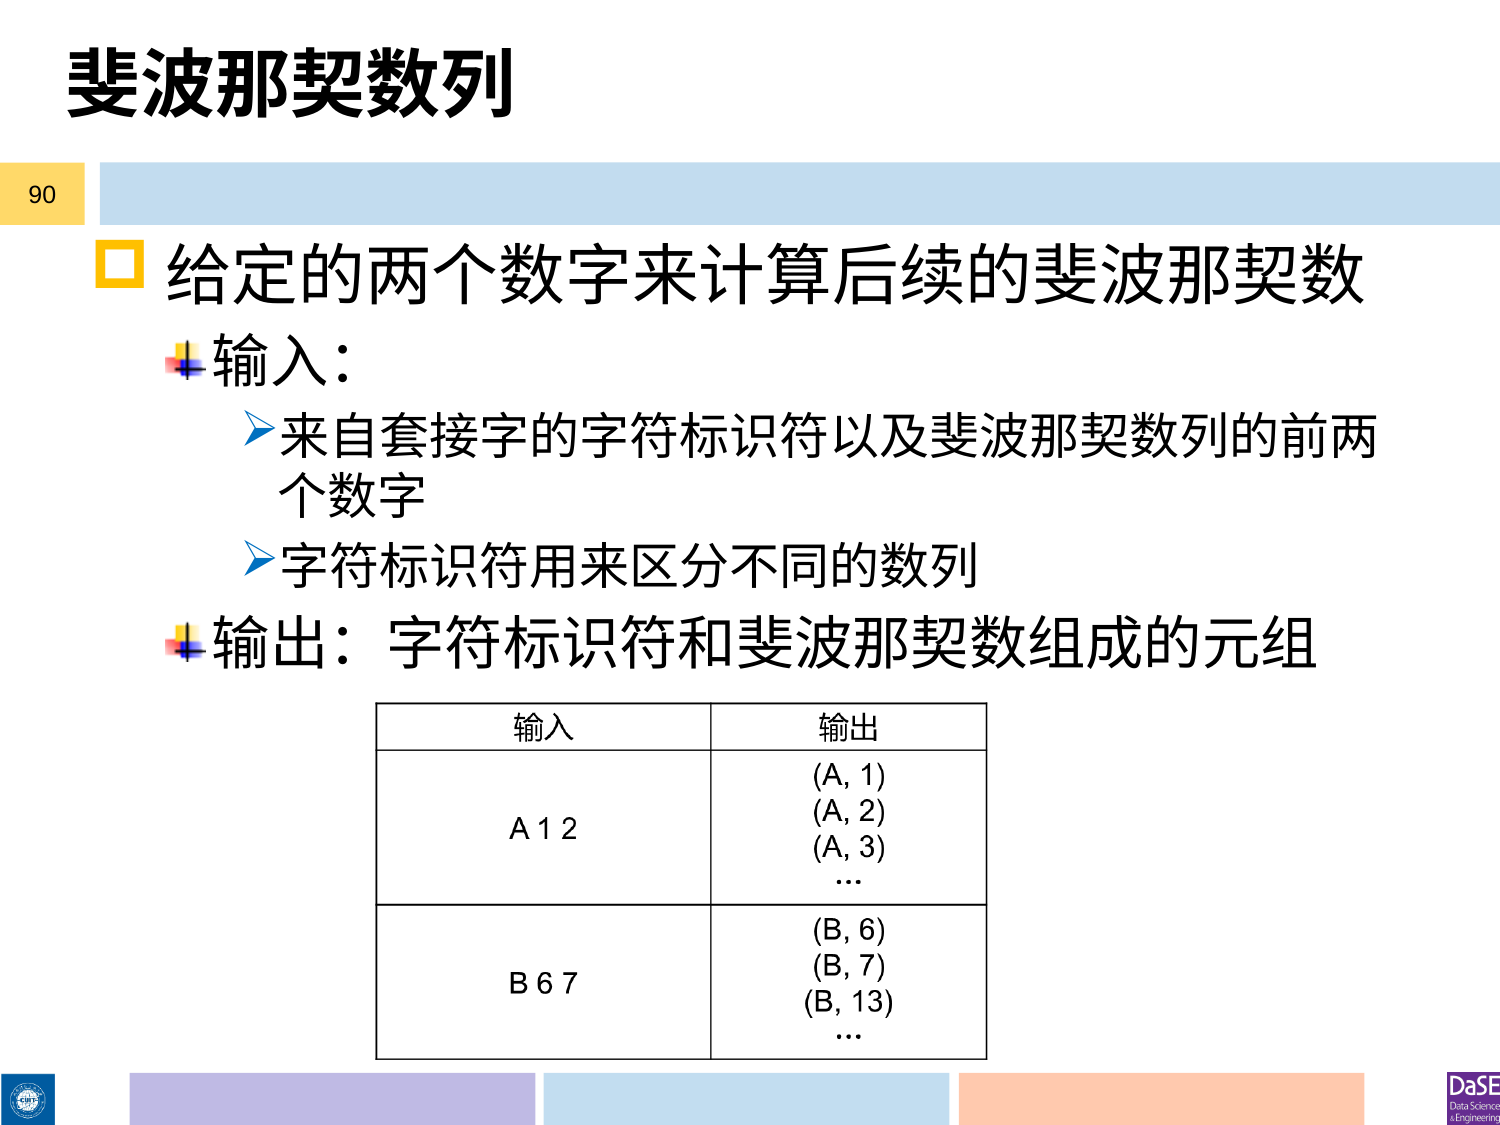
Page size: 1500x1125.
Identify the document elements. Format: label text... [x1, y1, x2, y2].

picture [165, 338, 206, 380]
picture [374, 699, 988, 1071]
list 给定的两个数字来计算后续的斐波那契数 输入： 来自套接字的字符标识符以及斐波那契数列的前两个数字 字符标识符用来区分不同的数列 输出：字符标识符和斐波那契数组成的元组 [75, 224, 1425, 1005]
picture [0, 1072, 56, 1125]
slide_number 90 [0, 162, 85, 225]
picture [165, 620, 206, 662]
picture [1447, 1072, 1500, 1125]
title 斐波那契数列 [50, 0, 1459, 175]
